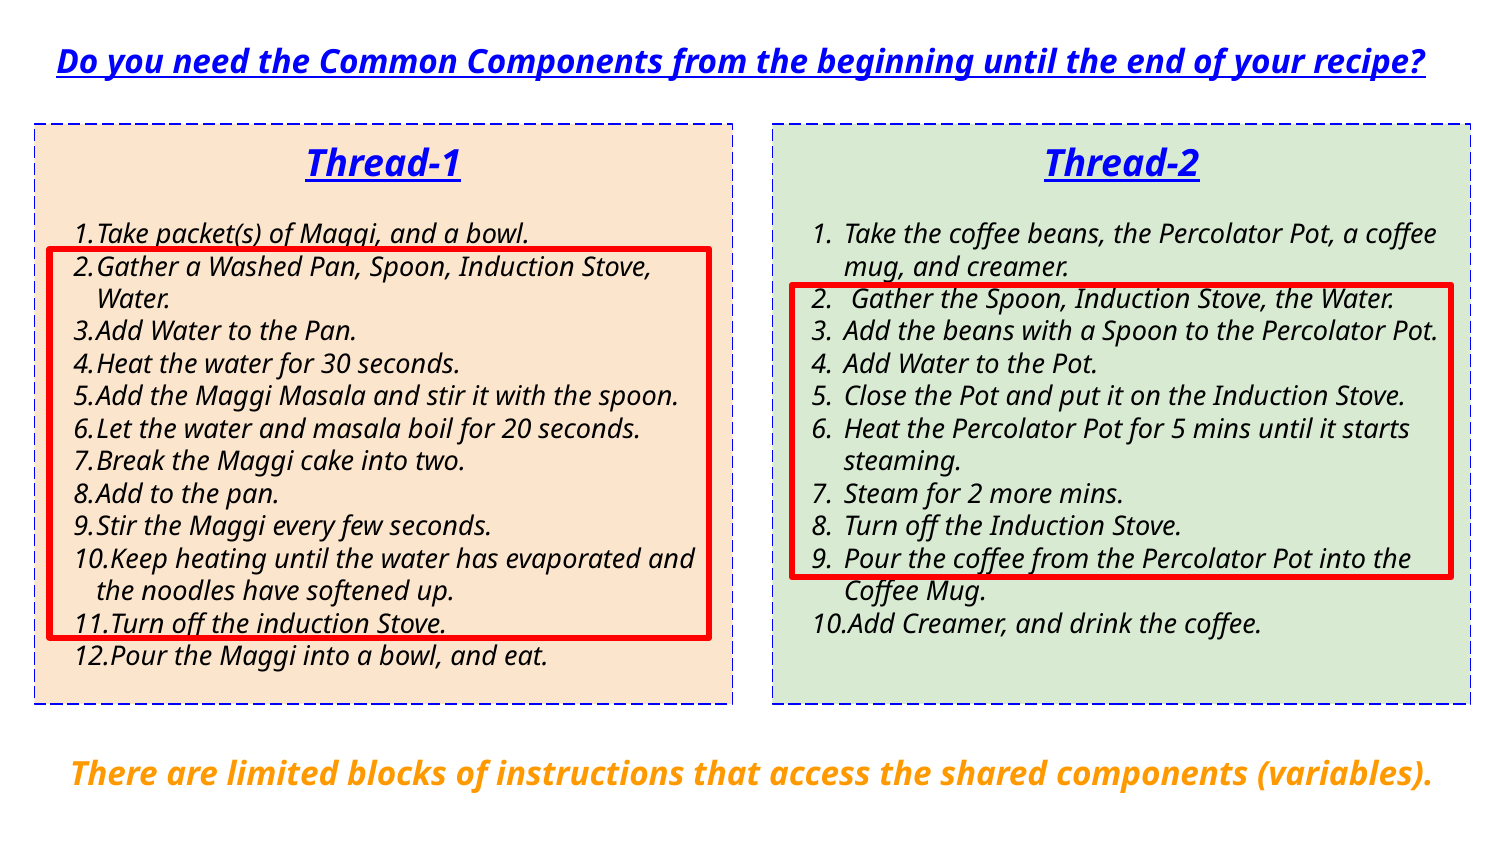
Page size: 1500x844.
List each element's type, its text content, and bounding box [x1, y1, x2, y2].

text_box [49, 248, 710, 638]
text_box Thread-1 Take packet(s) of Maggi, and a bowl. Gather a Washed Pan, Spoon, Induction Stove, Water. Add Water to the Pan. Heat the water for 30 seconds. Add the Maggi Masala and stir it with the spoon. Let the water and masala boil for 20 seconds. Break the Maggi cake into two. Add to the pan. Stir the Maggi every few seconds. Keep heating until the water has evaporated and the noodles have softened up. Turn off the induction Stove. Pour the Maggi into a bowl, and eat. [34, 123, 733, 704]
text_box There are limited blocks of instructions that access the shared components (variables). [34, 737, 1471, 821]
text_box [791, 284, 1452, 578]
text_box Do you need the Common Components from the beginning until the end of your recipe? [41, 25, 1459, 93]
text_box Thread-2 Take the coffee beans, the Percolator Pot, a coffee mug, and creamer. Gather the Spoon, Induction Stove, the Water. Add the beans with a Spoon to the Percolator Pot. Add Water to the Pot. Close the Pot and put it on the Induction Stove. Heat the Percolator Pot for 5 mins until it starts steaming. Steam for 2 more mins. Turn off the Induction Stove. Pour the coffee from the Percolator Pot into the Coffee Mug. Add Creamer, and drink the coffee. [772, 123, 1471, 704]
